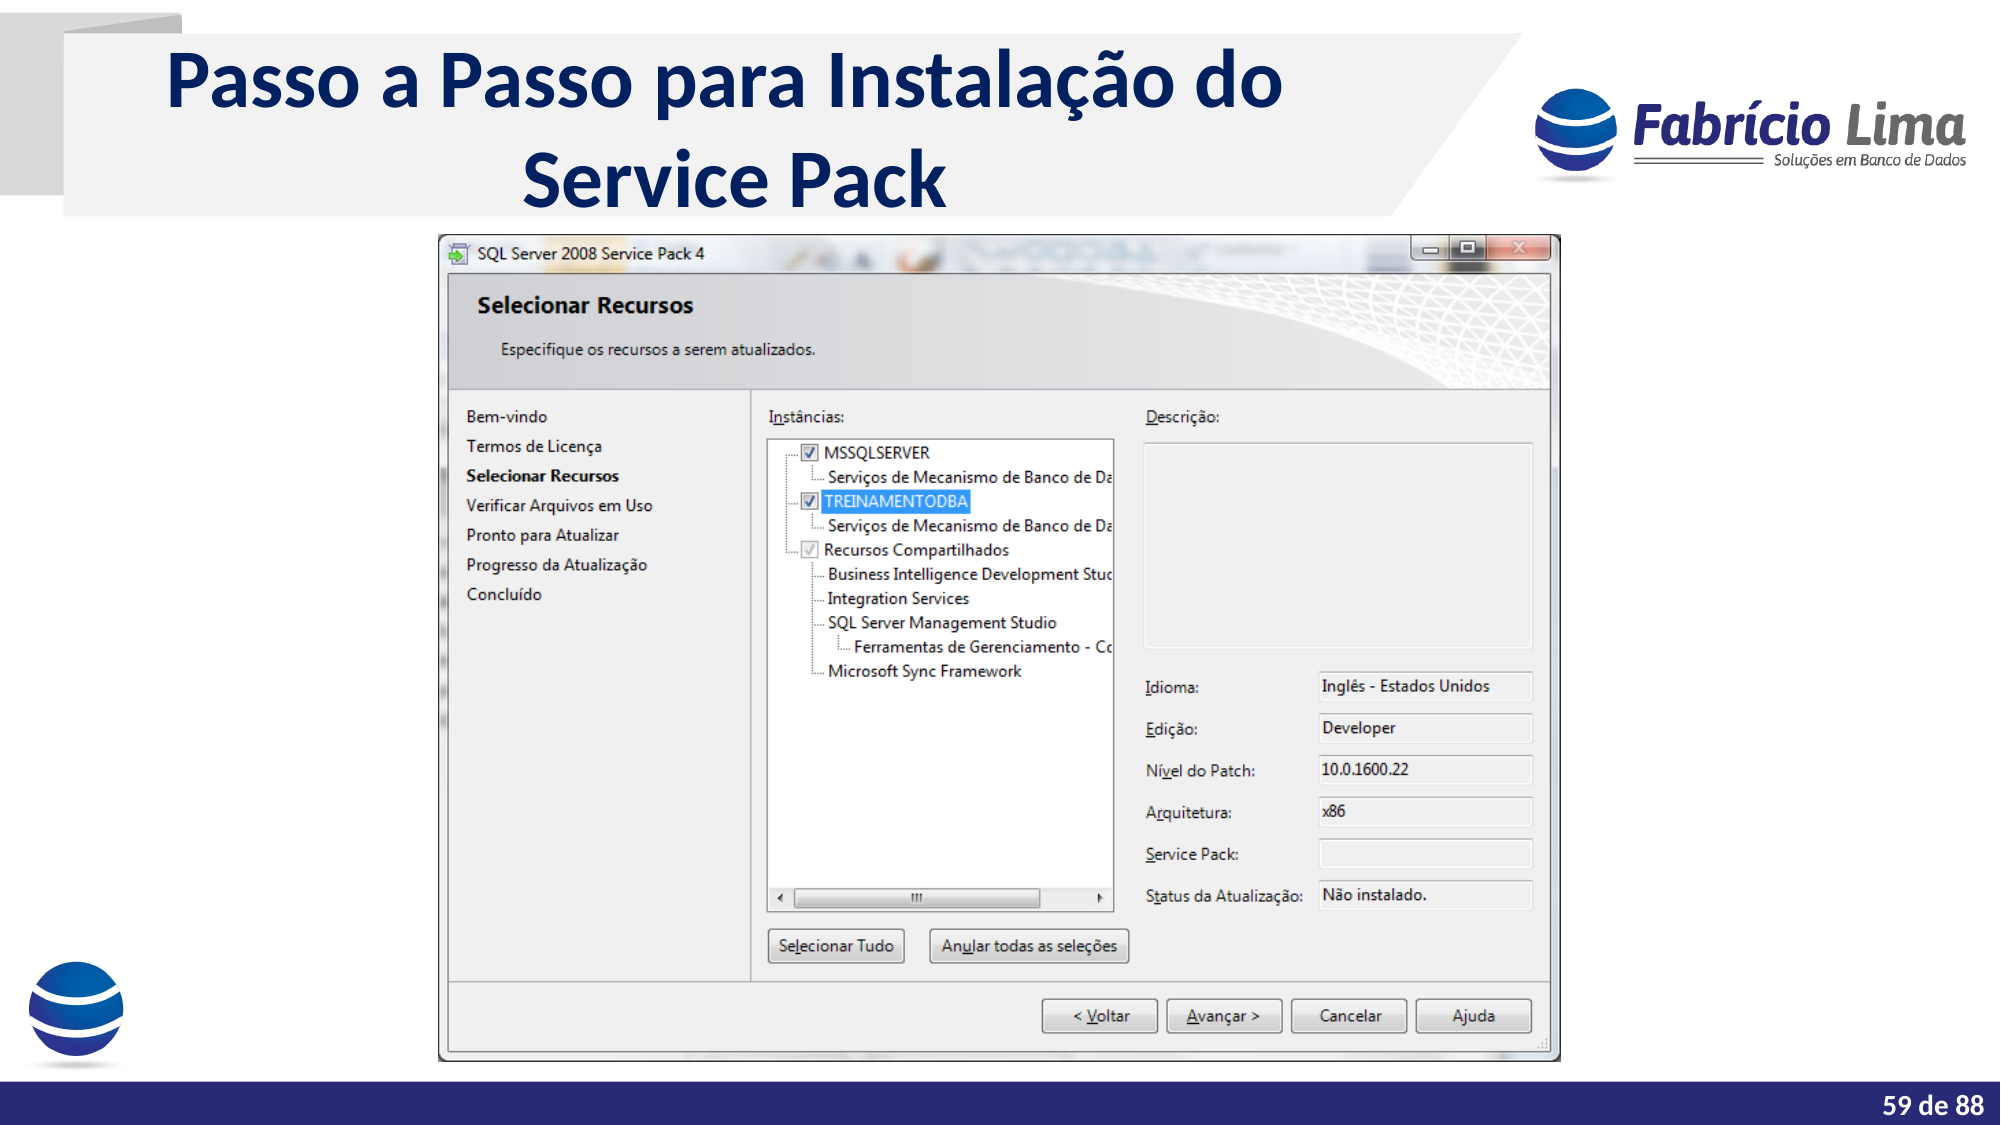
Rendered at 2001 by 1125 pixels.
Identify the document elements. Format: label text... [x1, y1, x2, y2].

picture [438, 234, 1561, 1062]
text_box Passo a Passo para Instalação do Service Pack [62, 33, 1390, 214]
picture [14, 951, 137, 1082]
slide_number 32 de 88 [1718, 1083, 2000, 1125]
picture [1501, 42, 1997, 217]
